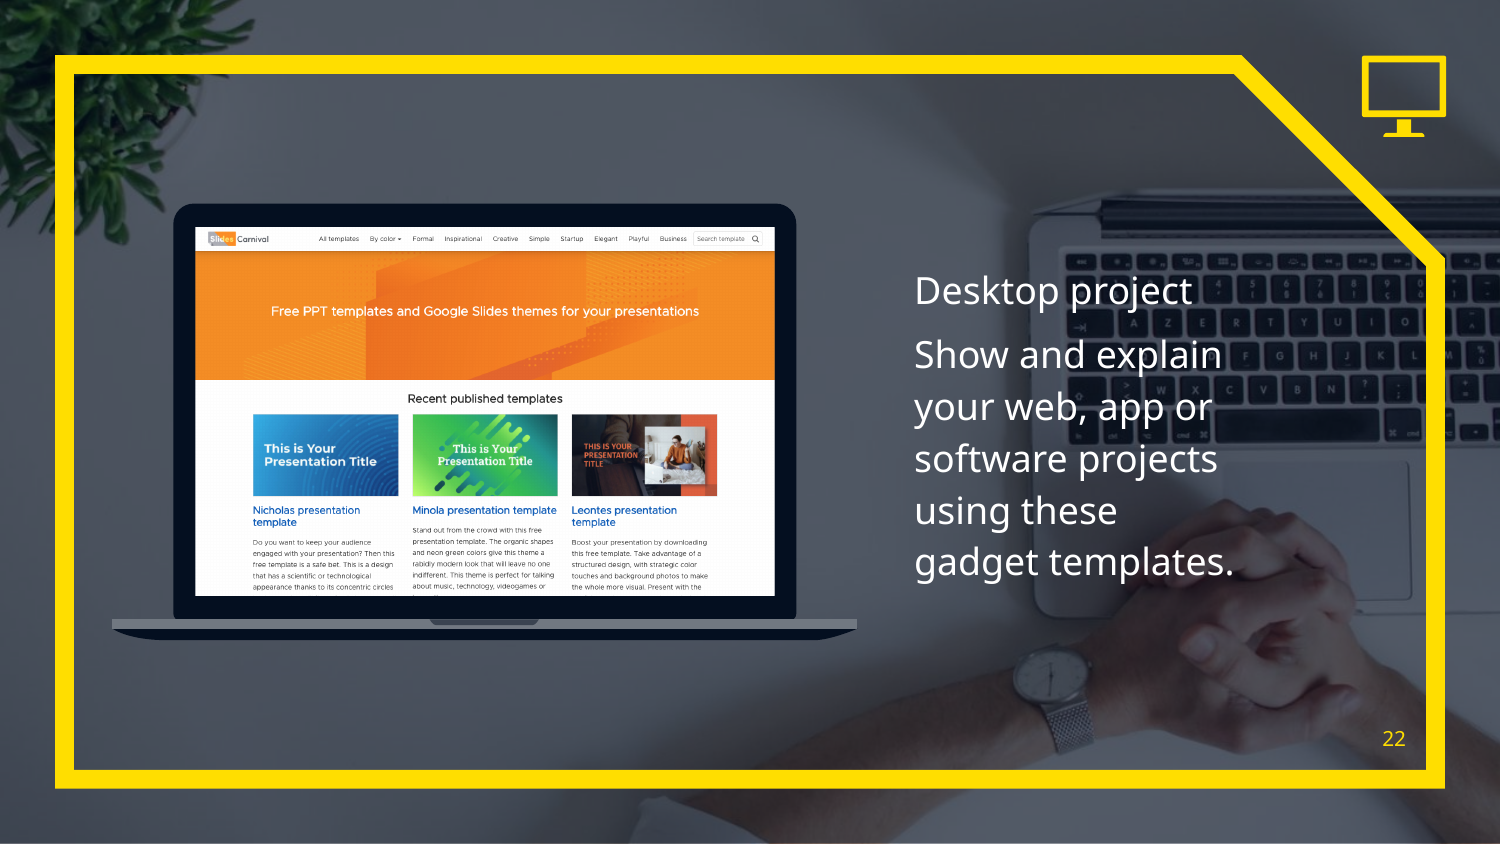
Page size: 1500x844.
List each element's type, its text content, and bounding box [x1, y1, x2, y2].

slide_number ‹#› [1366, 711, 1406, 755]
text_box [112, 203, 858, 641]
list Desktop project Show and explain your web, app or software projects using these gadget templates. [914, 248, 1253, 596]
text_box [1361, 55, 1447, 137]
picture [0, 0, 1500, 844]
